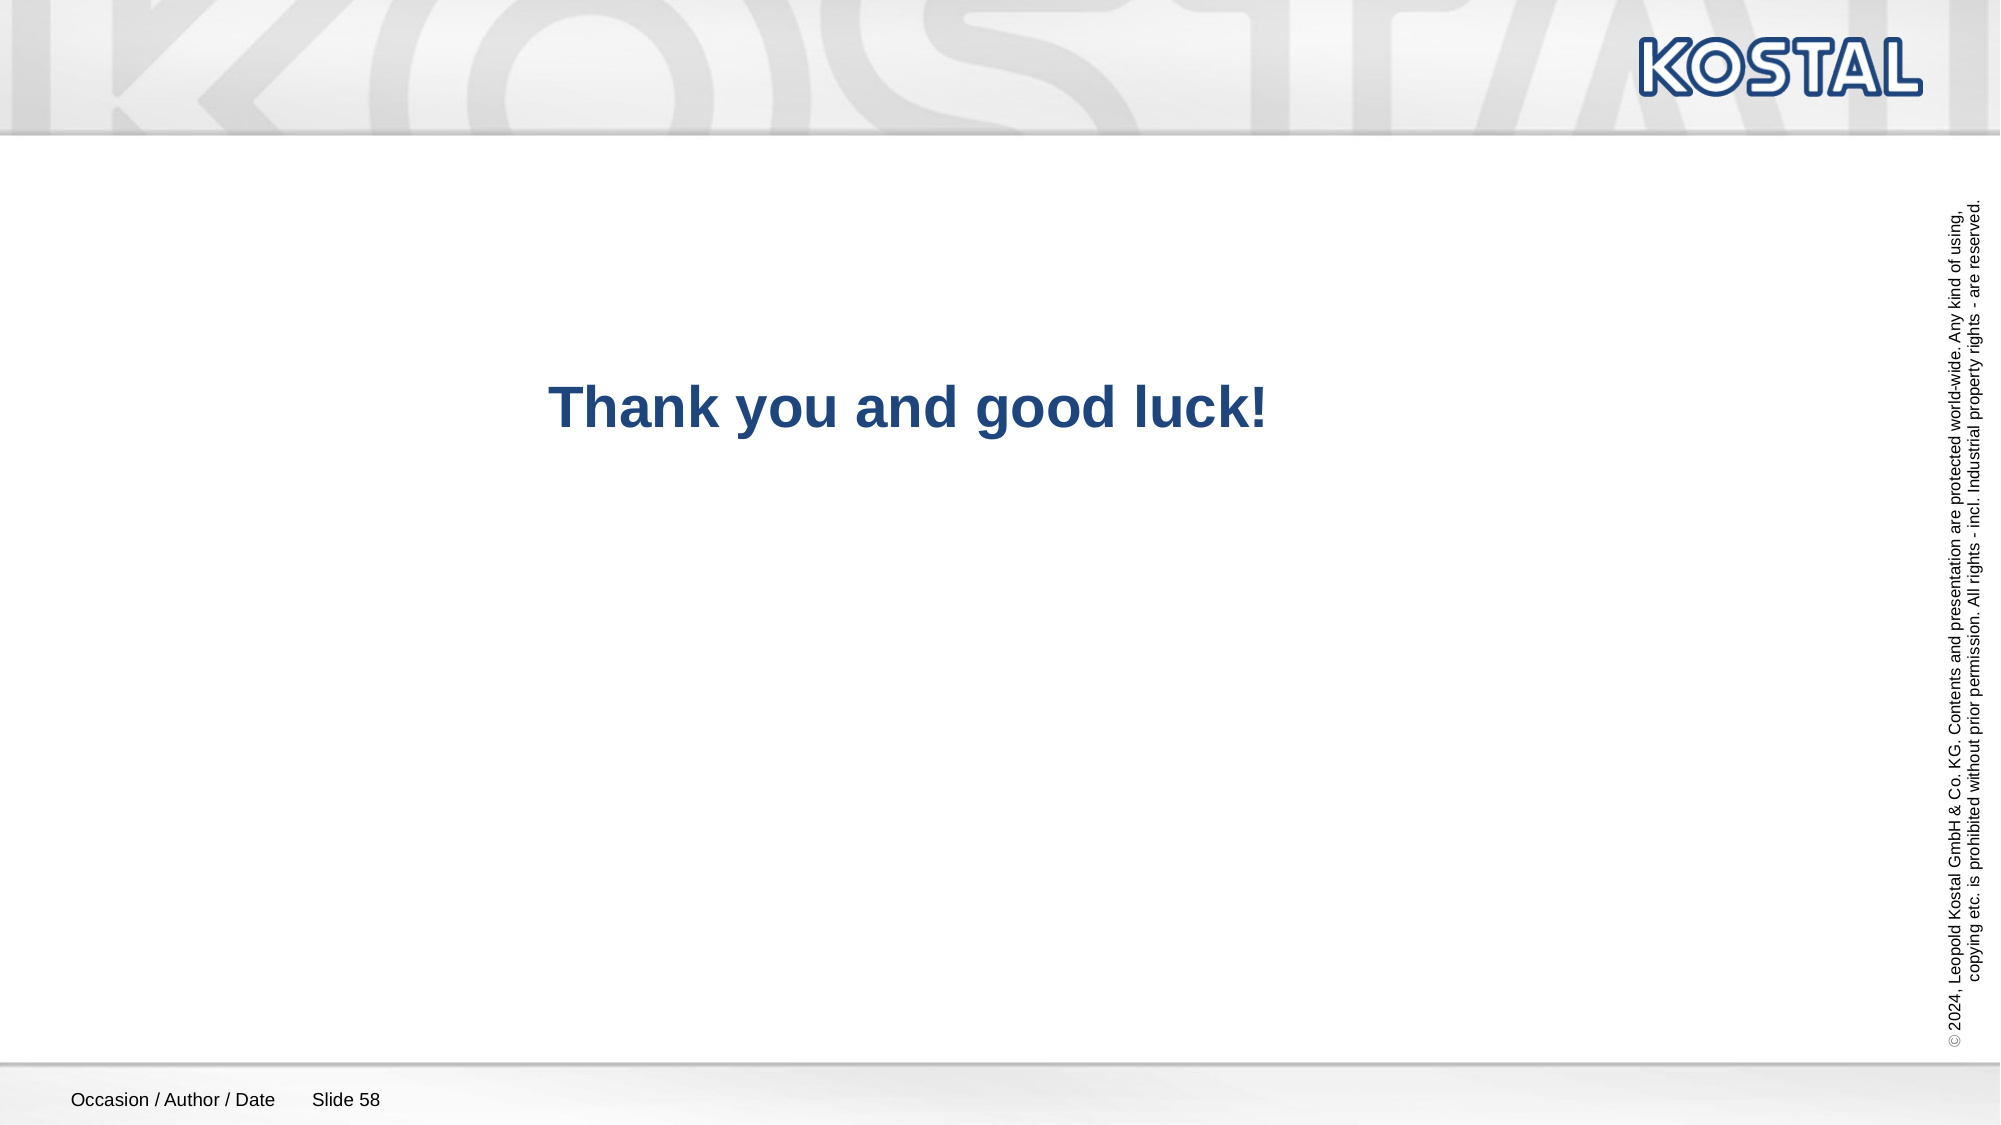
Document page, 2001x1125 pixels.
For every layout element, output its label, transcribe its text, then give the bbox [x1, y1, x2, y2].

list Thank you and good luck! [490, 310, 1329, 965]
picture [0, 0, 2000, 1125]
